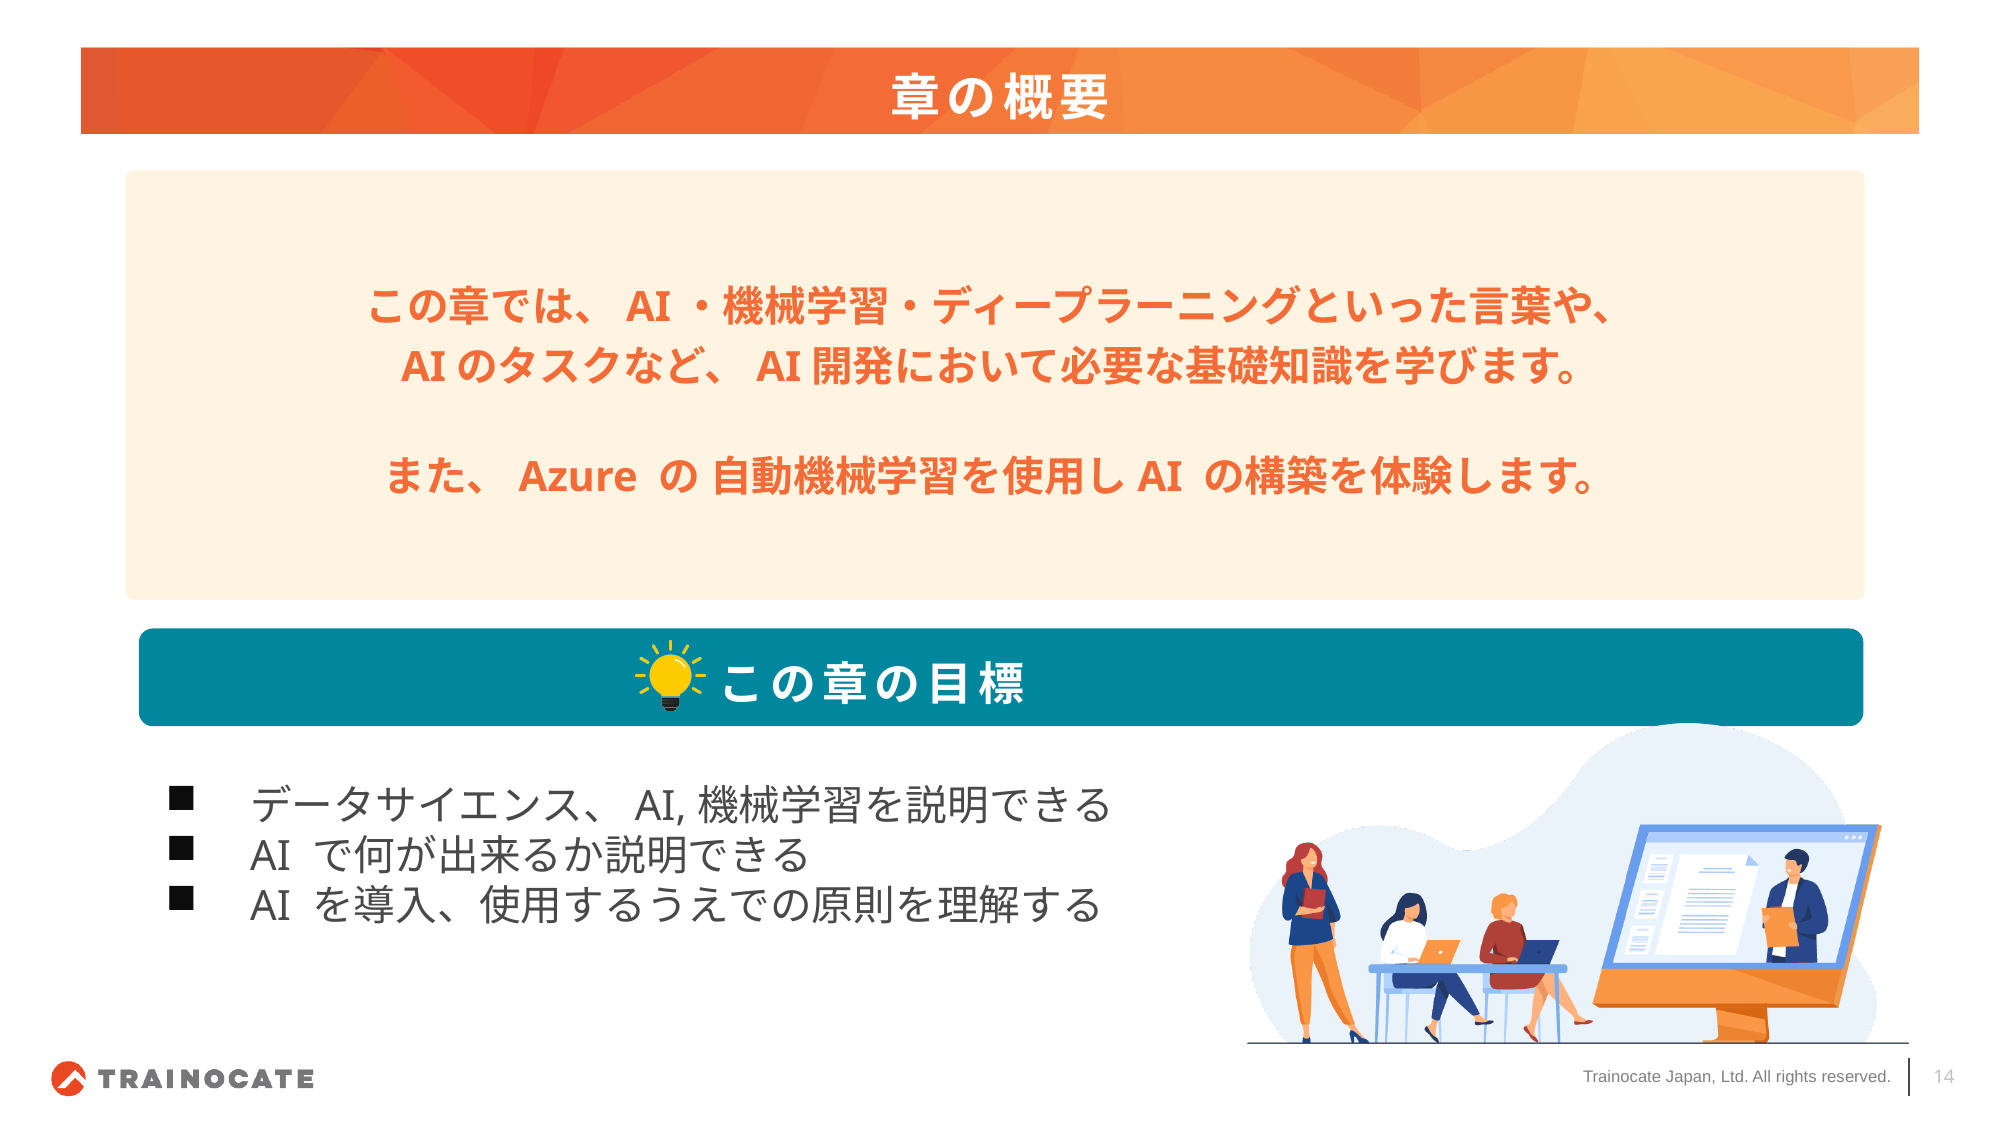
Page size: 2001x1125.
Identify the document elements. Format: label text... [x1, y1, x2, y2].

list この章では、AI・機械学習・ディープラーニングといった言葉や、 AIのタスクなど、AI開発において必要な基礎知識を学びます。 また、Azure の 自動機械学習を使用しAI の構築を体験します。 [182, 200, 1818, 570]
picture [30, 1046, 335, 1109]
title 章の概要 [60, 60, 1940, 140]
picture [80, 47, 1920, 60]
picture [635, 640, 706, 711]
text_box [125, 170, 1865, 600]
text_box データサイエンス、AI,機械学習を説明できる AI で何が出来るか説明できる AI を導入、使用するうえでの原則を理解する [150, 771, 1247, 906]
text_box [140, 630, 1862, 725]
picture [1247, 723, 1909, 1044]
text_box この章の目標 [254, 646, 1489, 719]
slide_number 14 [1519, 1060, 1970, 1095]
